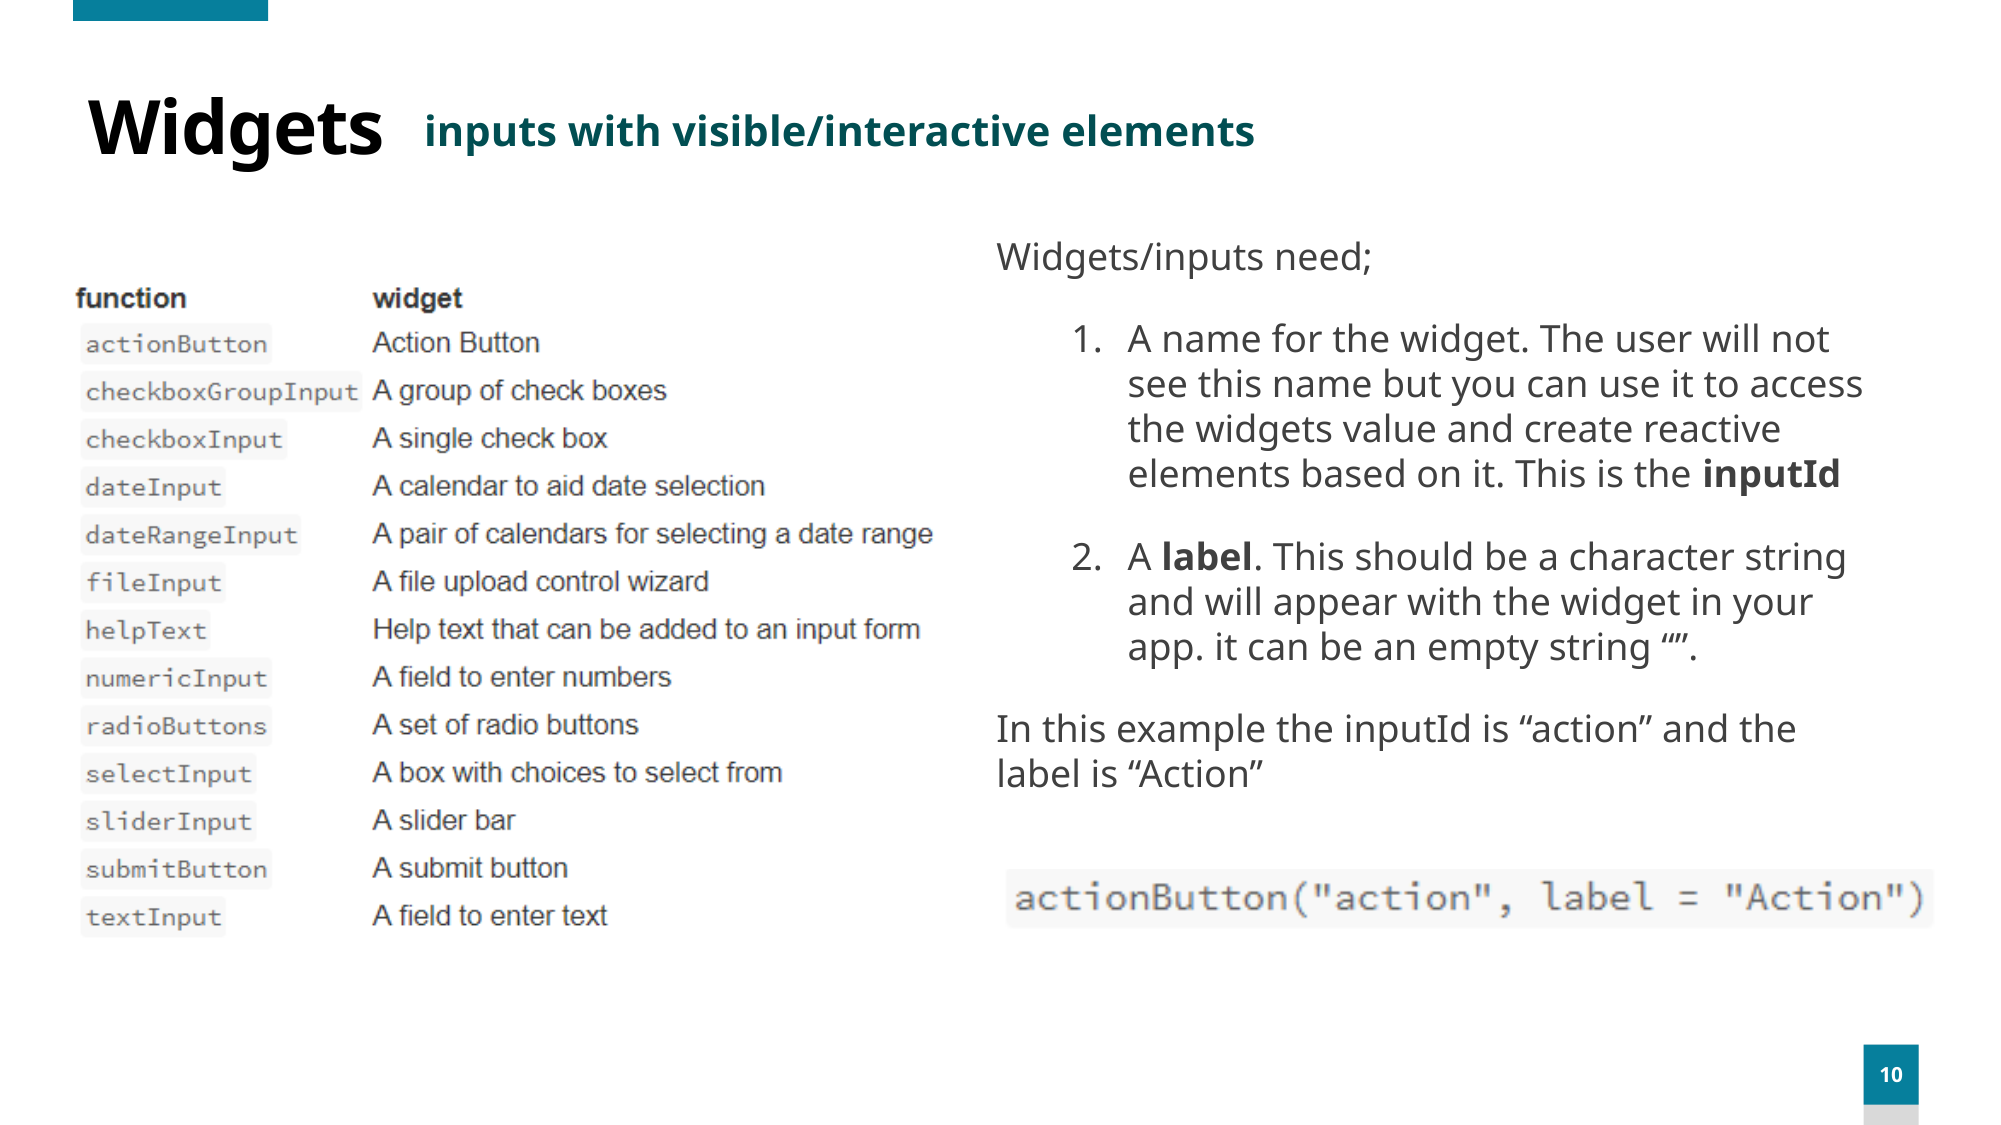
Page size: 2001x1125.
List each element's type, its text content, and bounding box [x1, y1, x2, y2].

title Widgets [73, 82, 1907, 179]
text_box inputs with visible/interactive elements [409, 103, 1700, 158]
list Widgets/inputs need; A name for the widget. The user will not see this name but you can use it to access the widgets value and create reactive elements based on it. This is the inputId A label. This should be a character string and will appear with the widget in your app. it can be an empty string “”. In this example the inputId is “action” and the label is “Action” [981, 225, 1908, 1064]
picture [30, 252, 982, 953]
picture [989, 869, 1955, 934]
